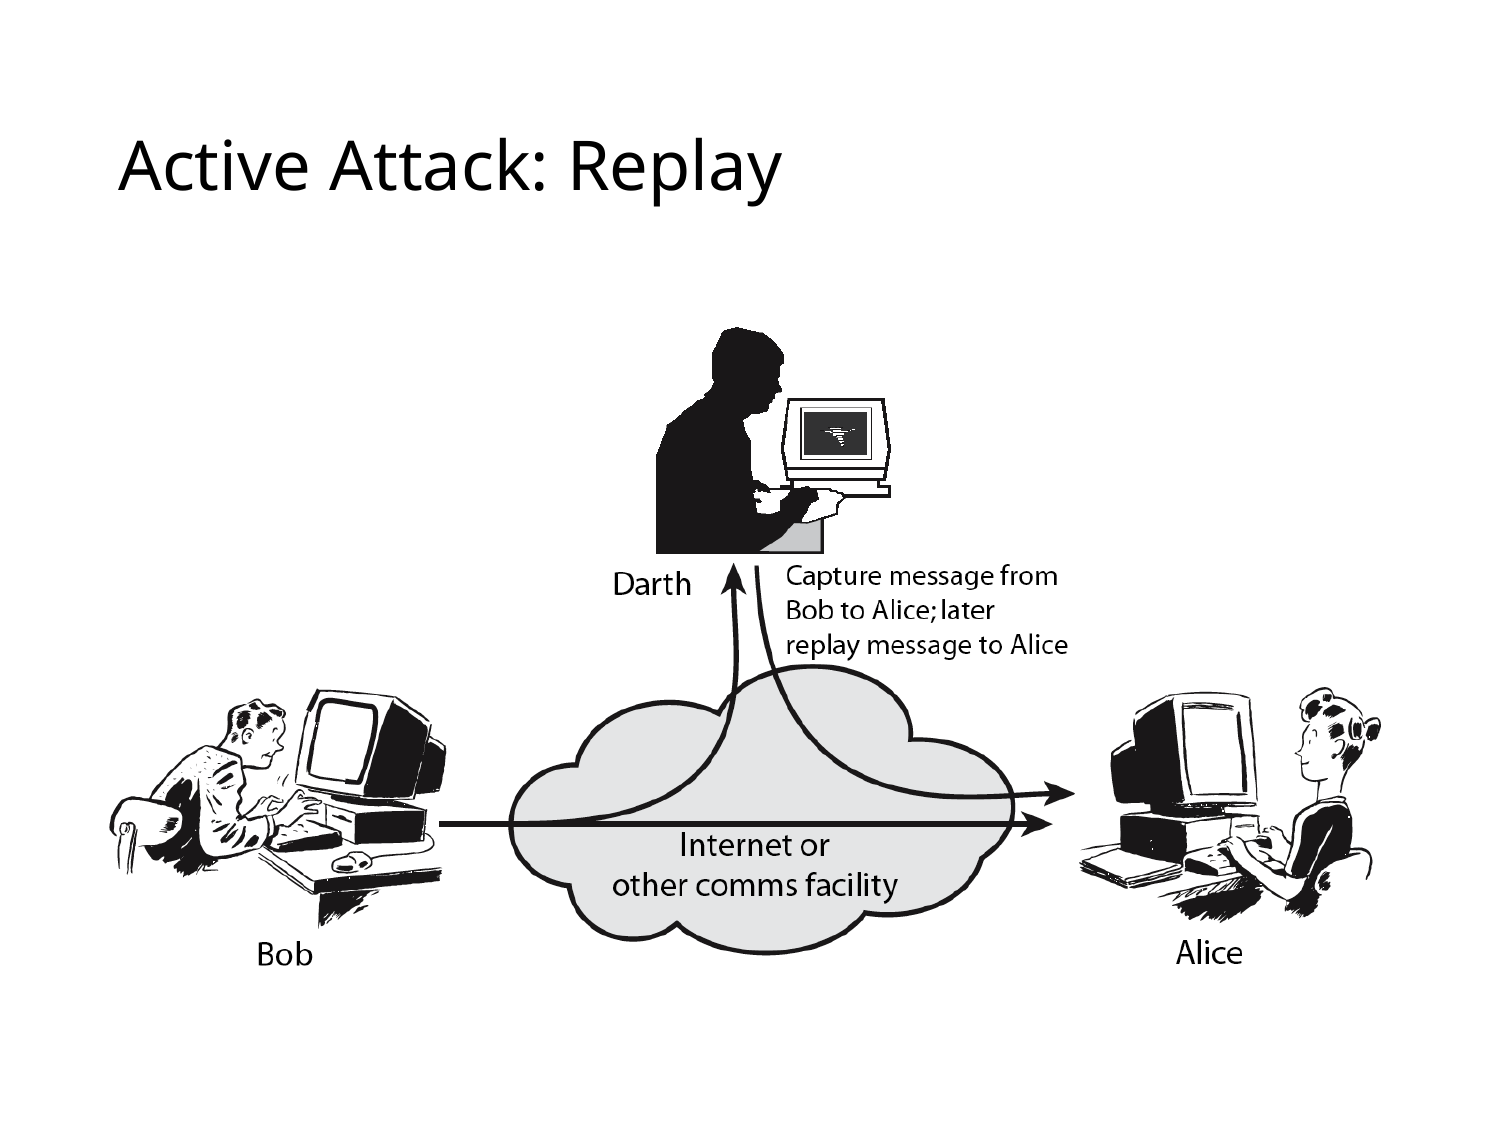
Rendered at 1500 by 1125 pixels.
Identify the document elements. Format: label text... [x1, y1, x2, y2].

title Active Attack: Replay [103, 59, 1397, 278]
picture [76, 302, 1423, 997]
